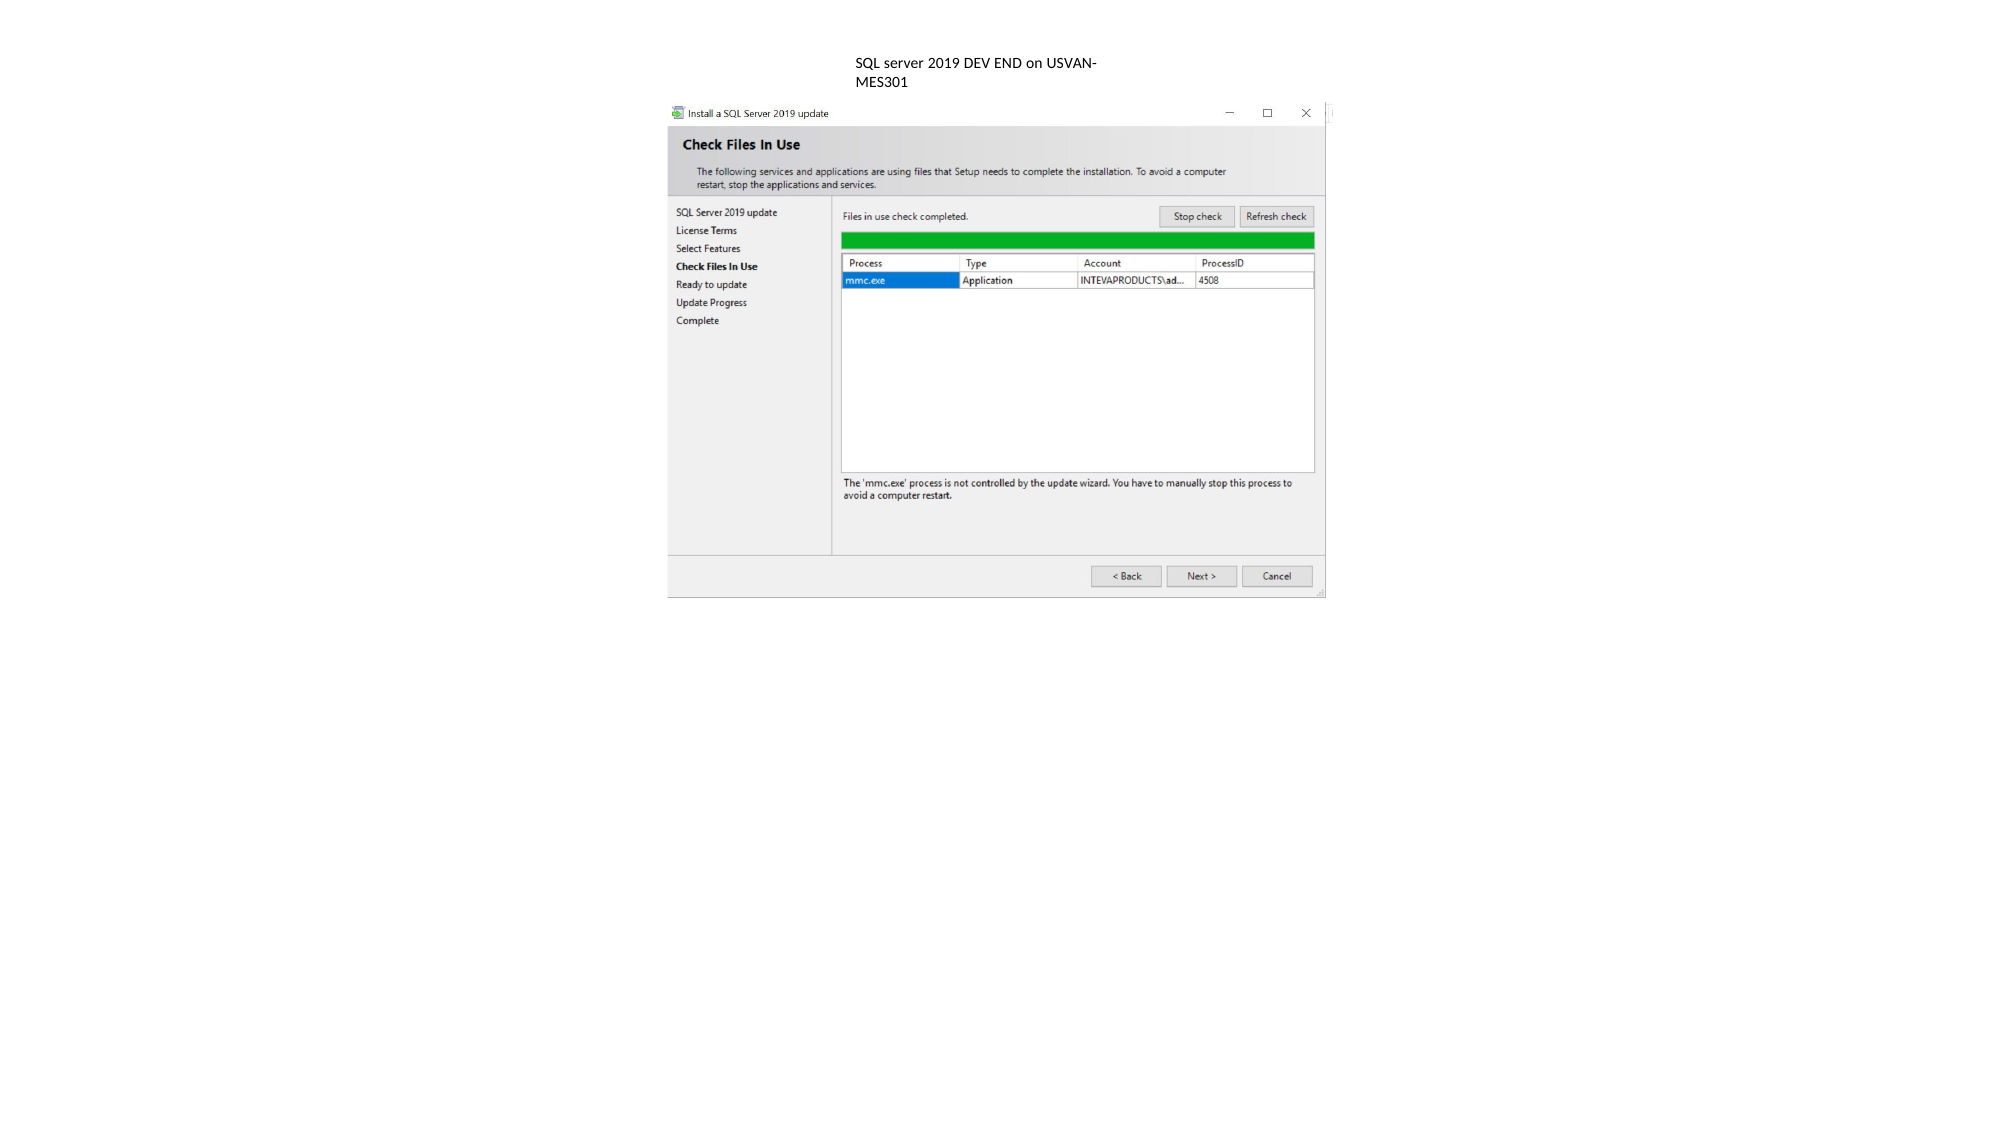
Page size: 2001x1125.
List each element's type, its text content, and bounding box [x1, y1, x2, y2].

text_box SQL server 2019 DEV END on USVAN-MES301 [854, 52, 1146, 91]
text_box [667, 102, 1333, 604]
